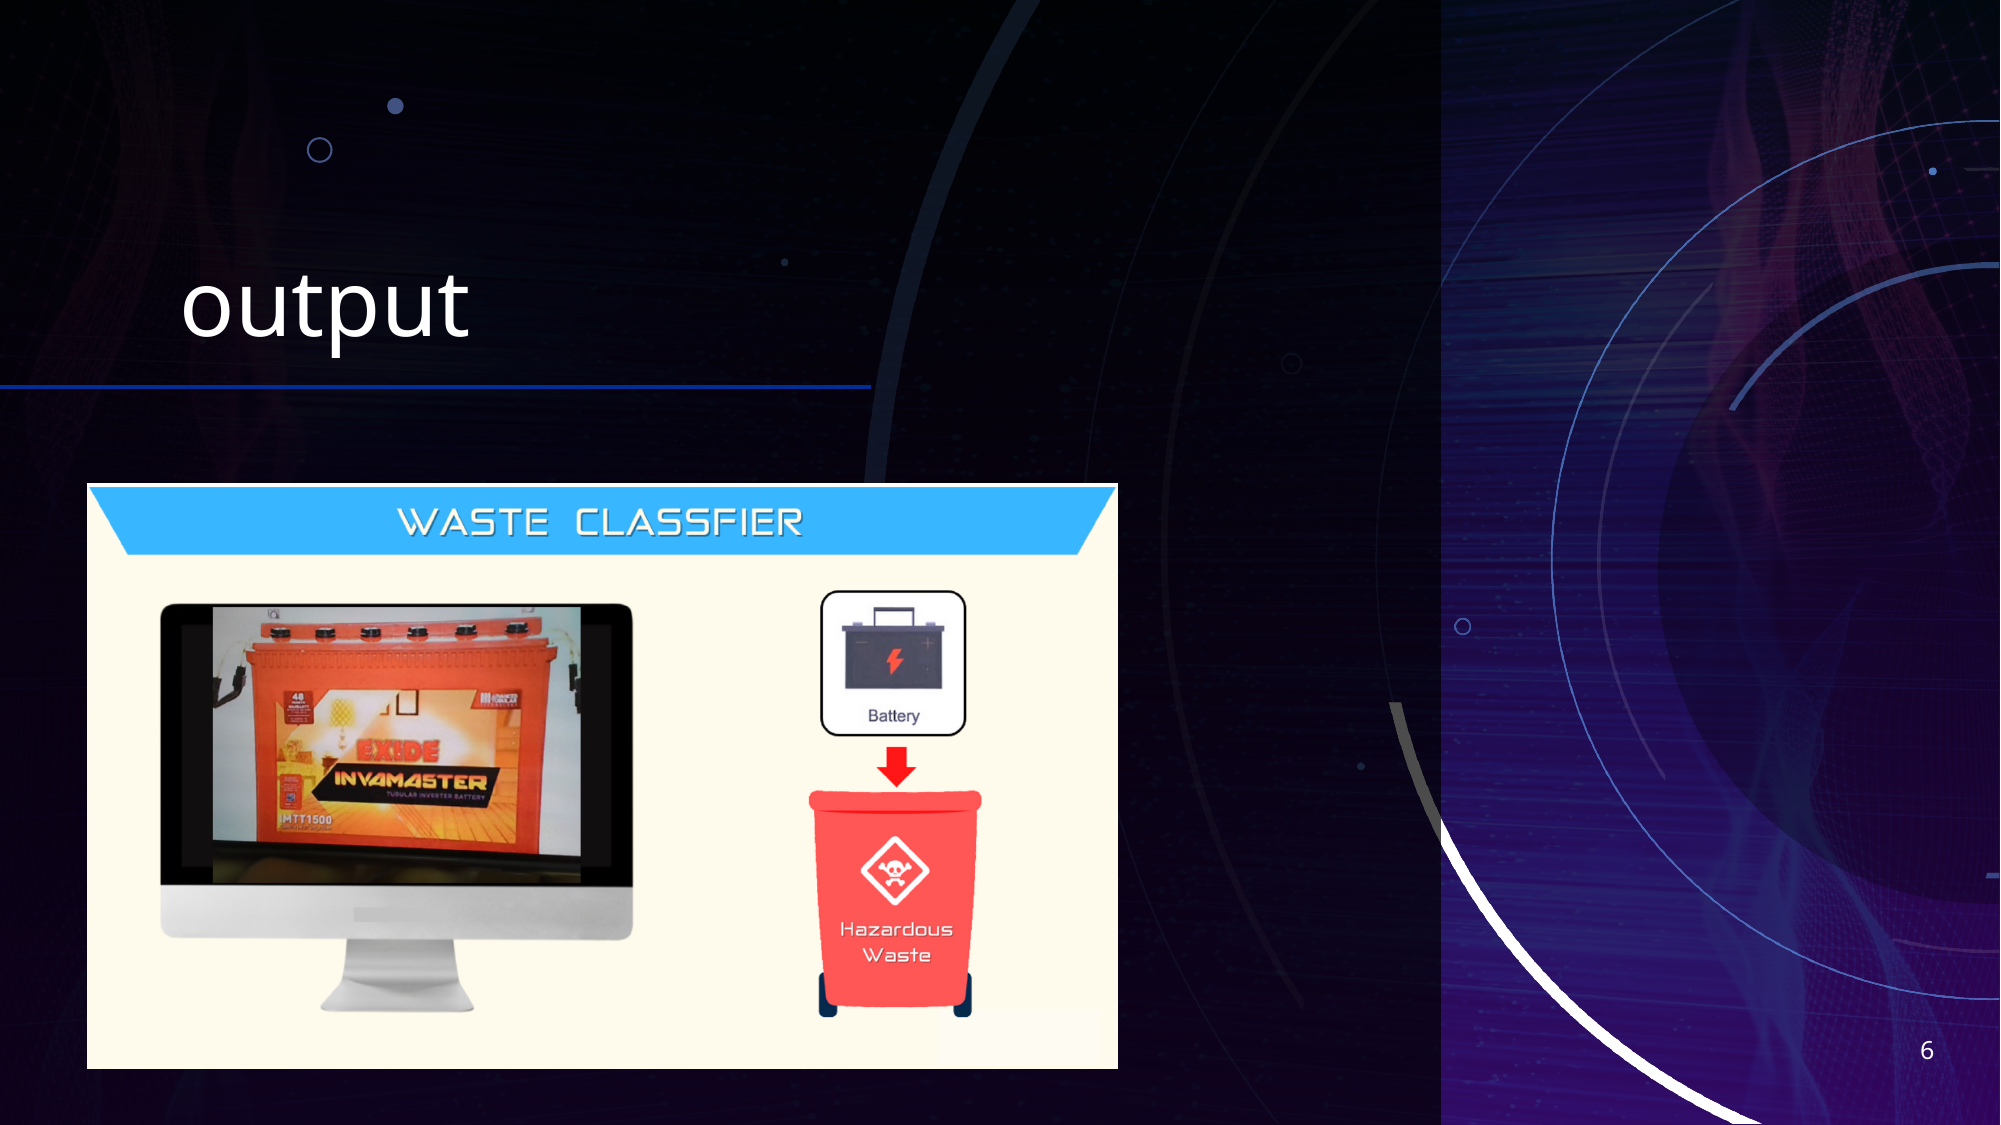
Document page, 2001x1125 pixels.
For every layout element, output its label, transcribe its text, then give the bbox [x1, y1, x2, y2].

title output [164, 172, 1299, 364]
slide_number 6 [1499, 1021, 1950, 1082]
picture [87, 0, 2000, 1124]
